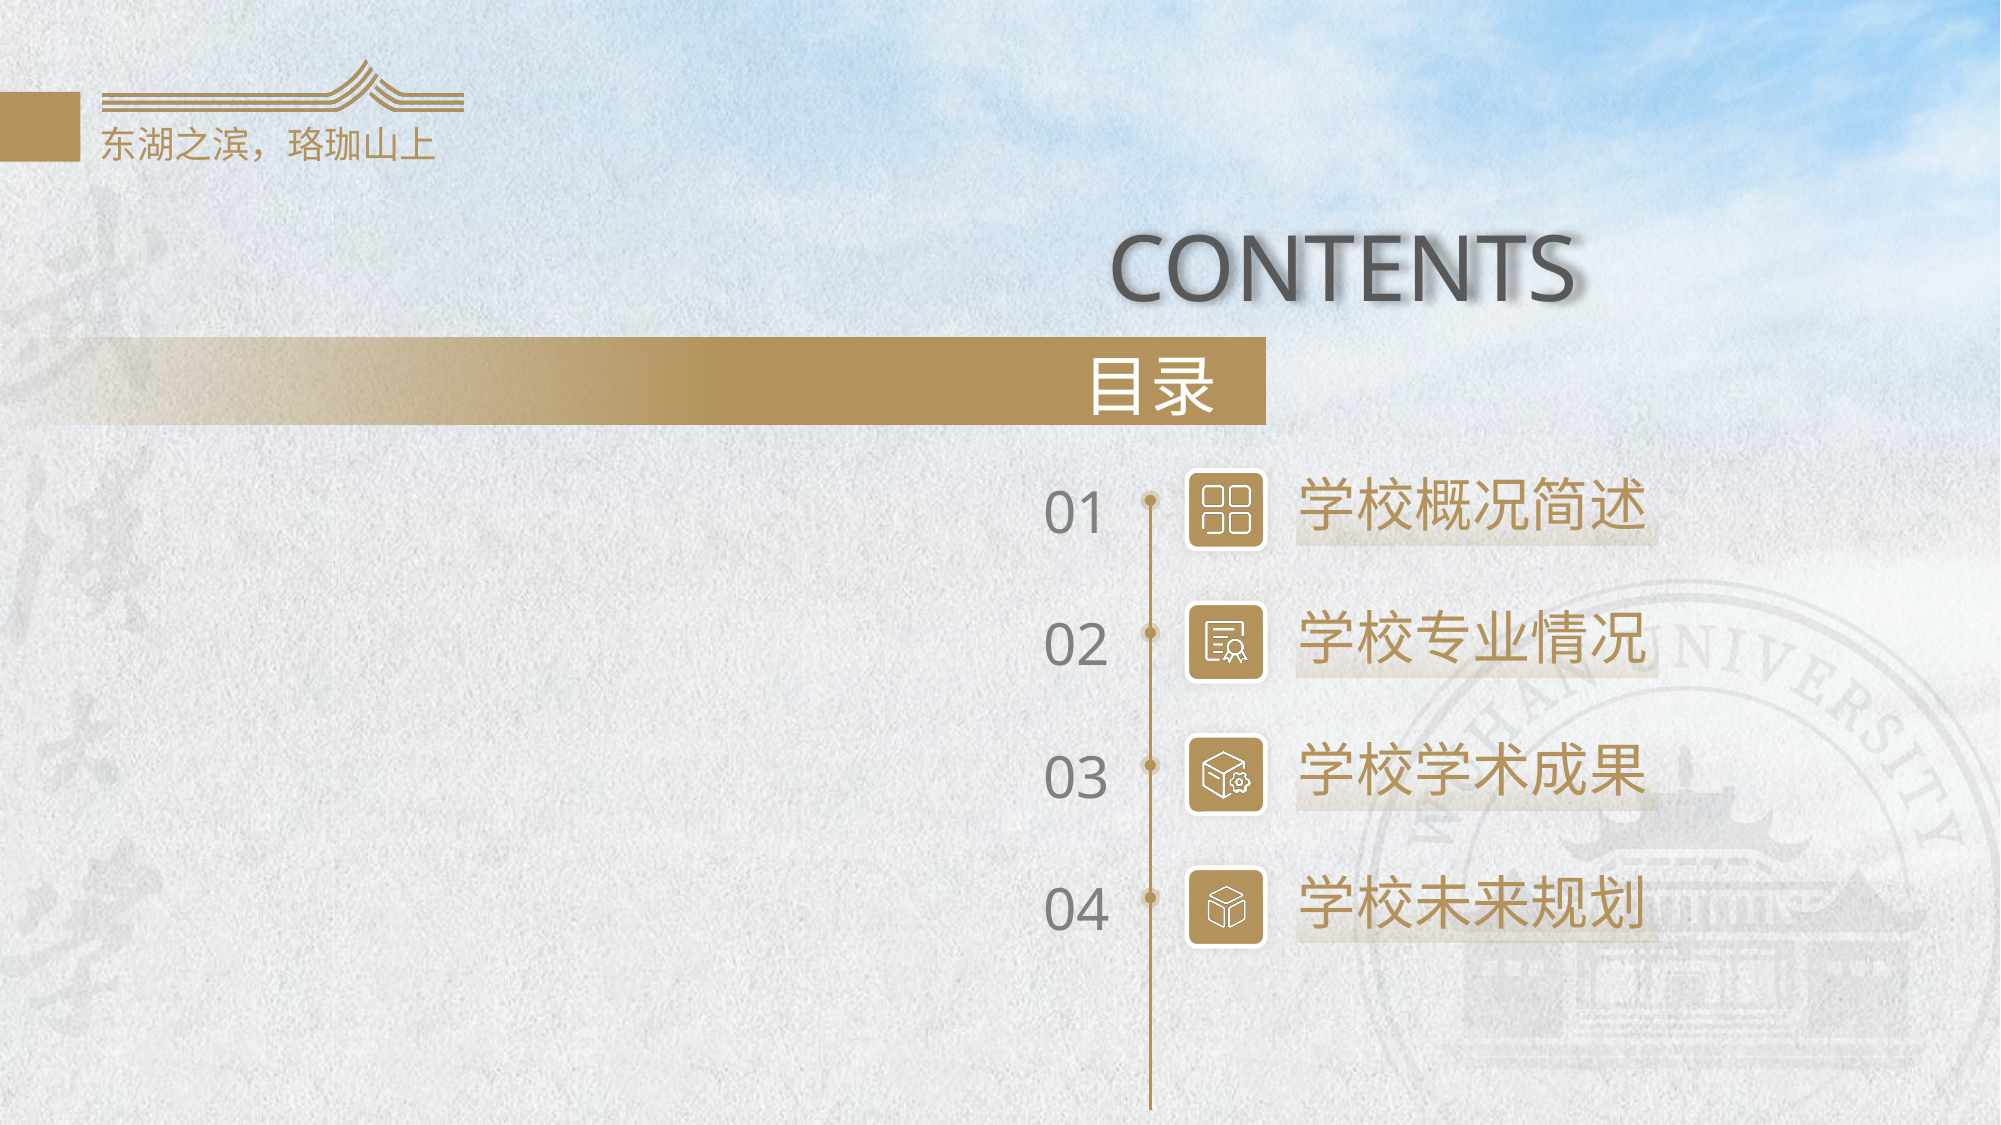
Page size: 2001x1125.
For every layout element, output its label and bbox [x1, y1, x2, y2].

text_box [1028, 857, 1710, 952]
text_box [1028, 592, 1710, 687]
text_box [1028, 725, 1710, 819]
text_box [1028, 460, 1710, 554]
picture [0, 0, 2001, 1125]
